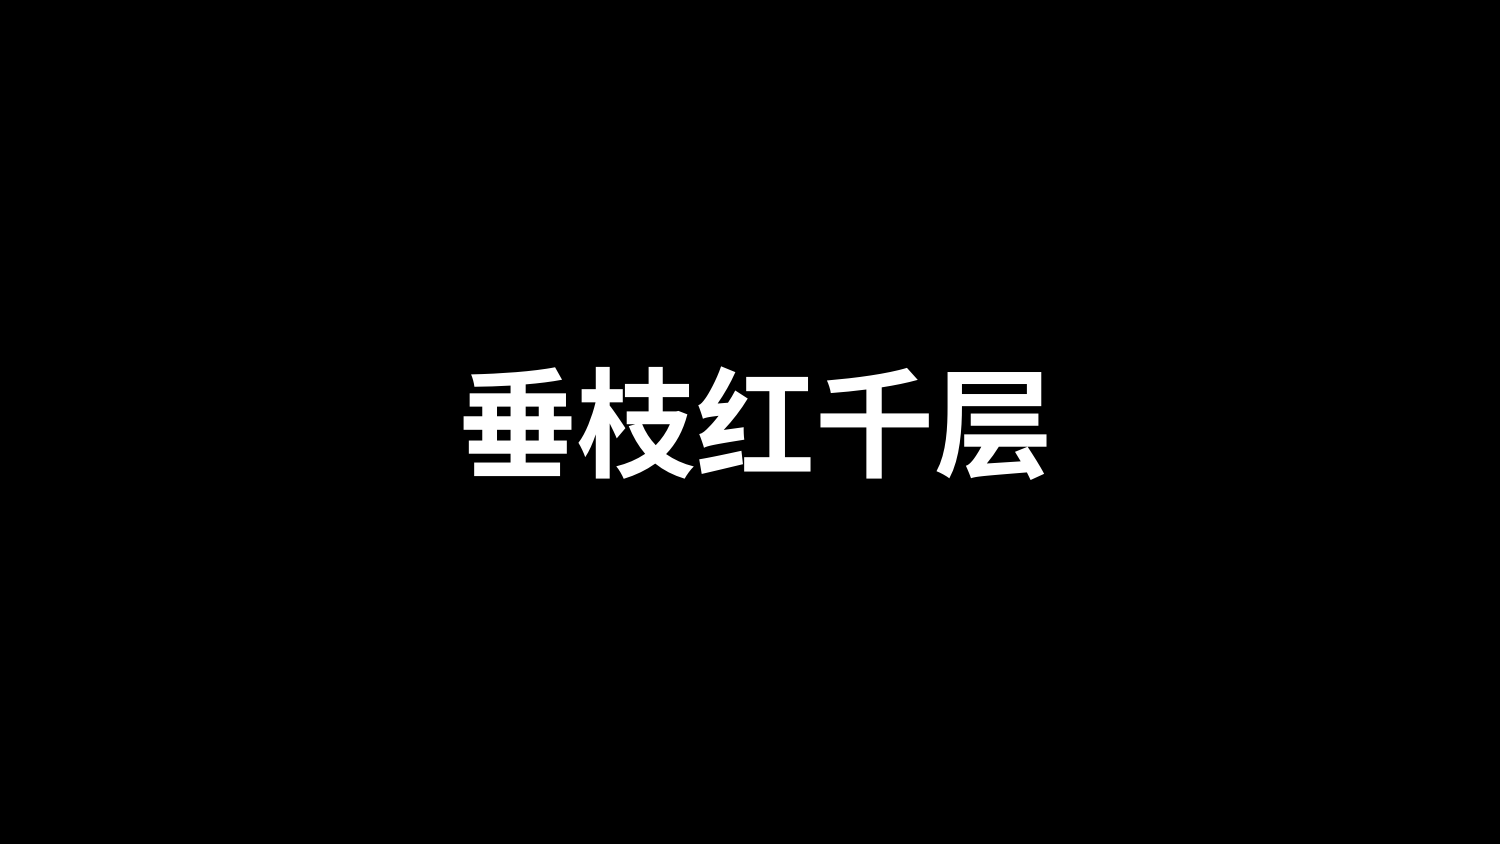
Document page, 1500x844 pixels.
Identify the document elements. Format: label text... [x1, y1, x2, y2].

text_box 垂枝红千层 [433, 339, 1079, 509]
